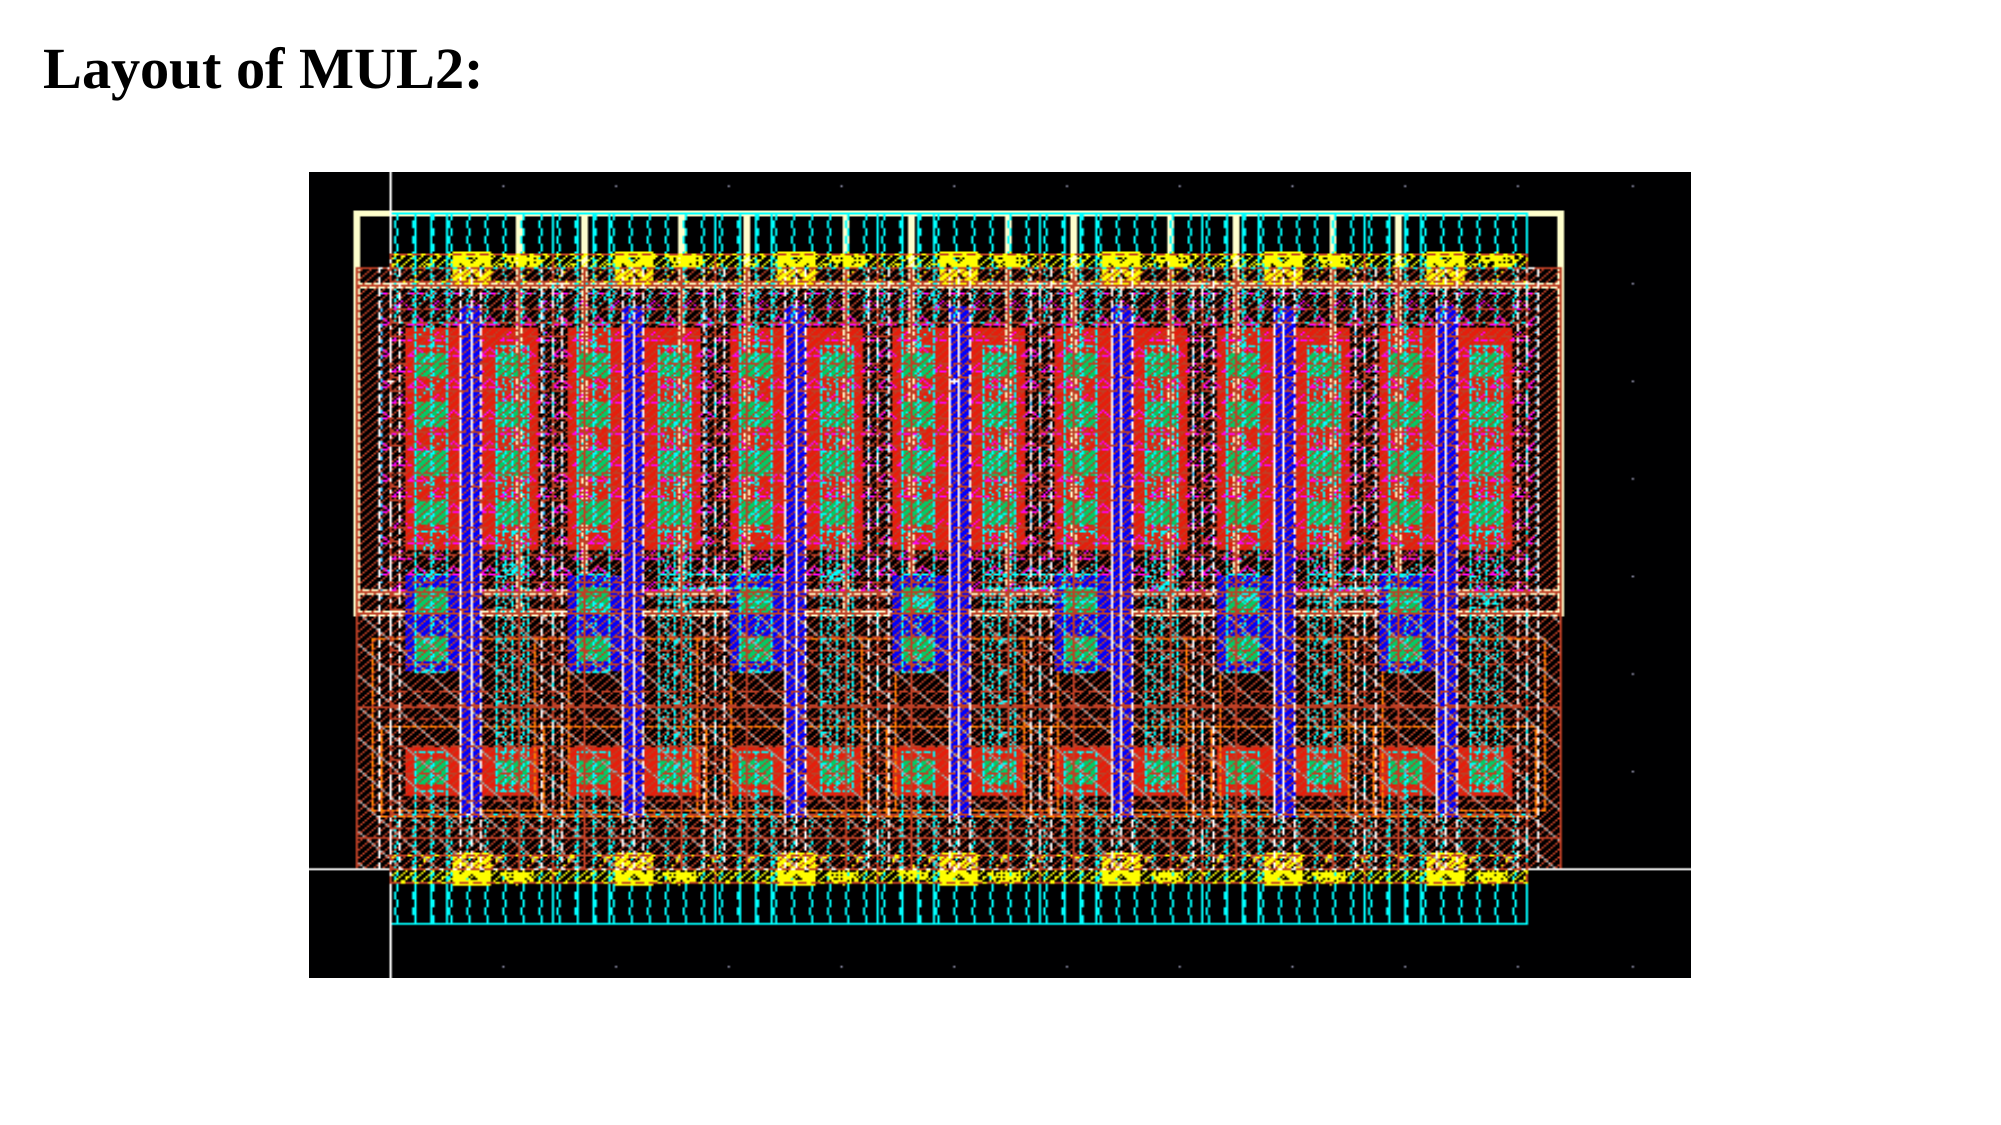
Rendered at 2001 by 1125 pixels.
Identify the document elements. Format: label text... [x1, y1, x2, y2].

picture [309, 172, 1691, 978]
text_box Layout of MUL2: [28, 15, 738, 152]
